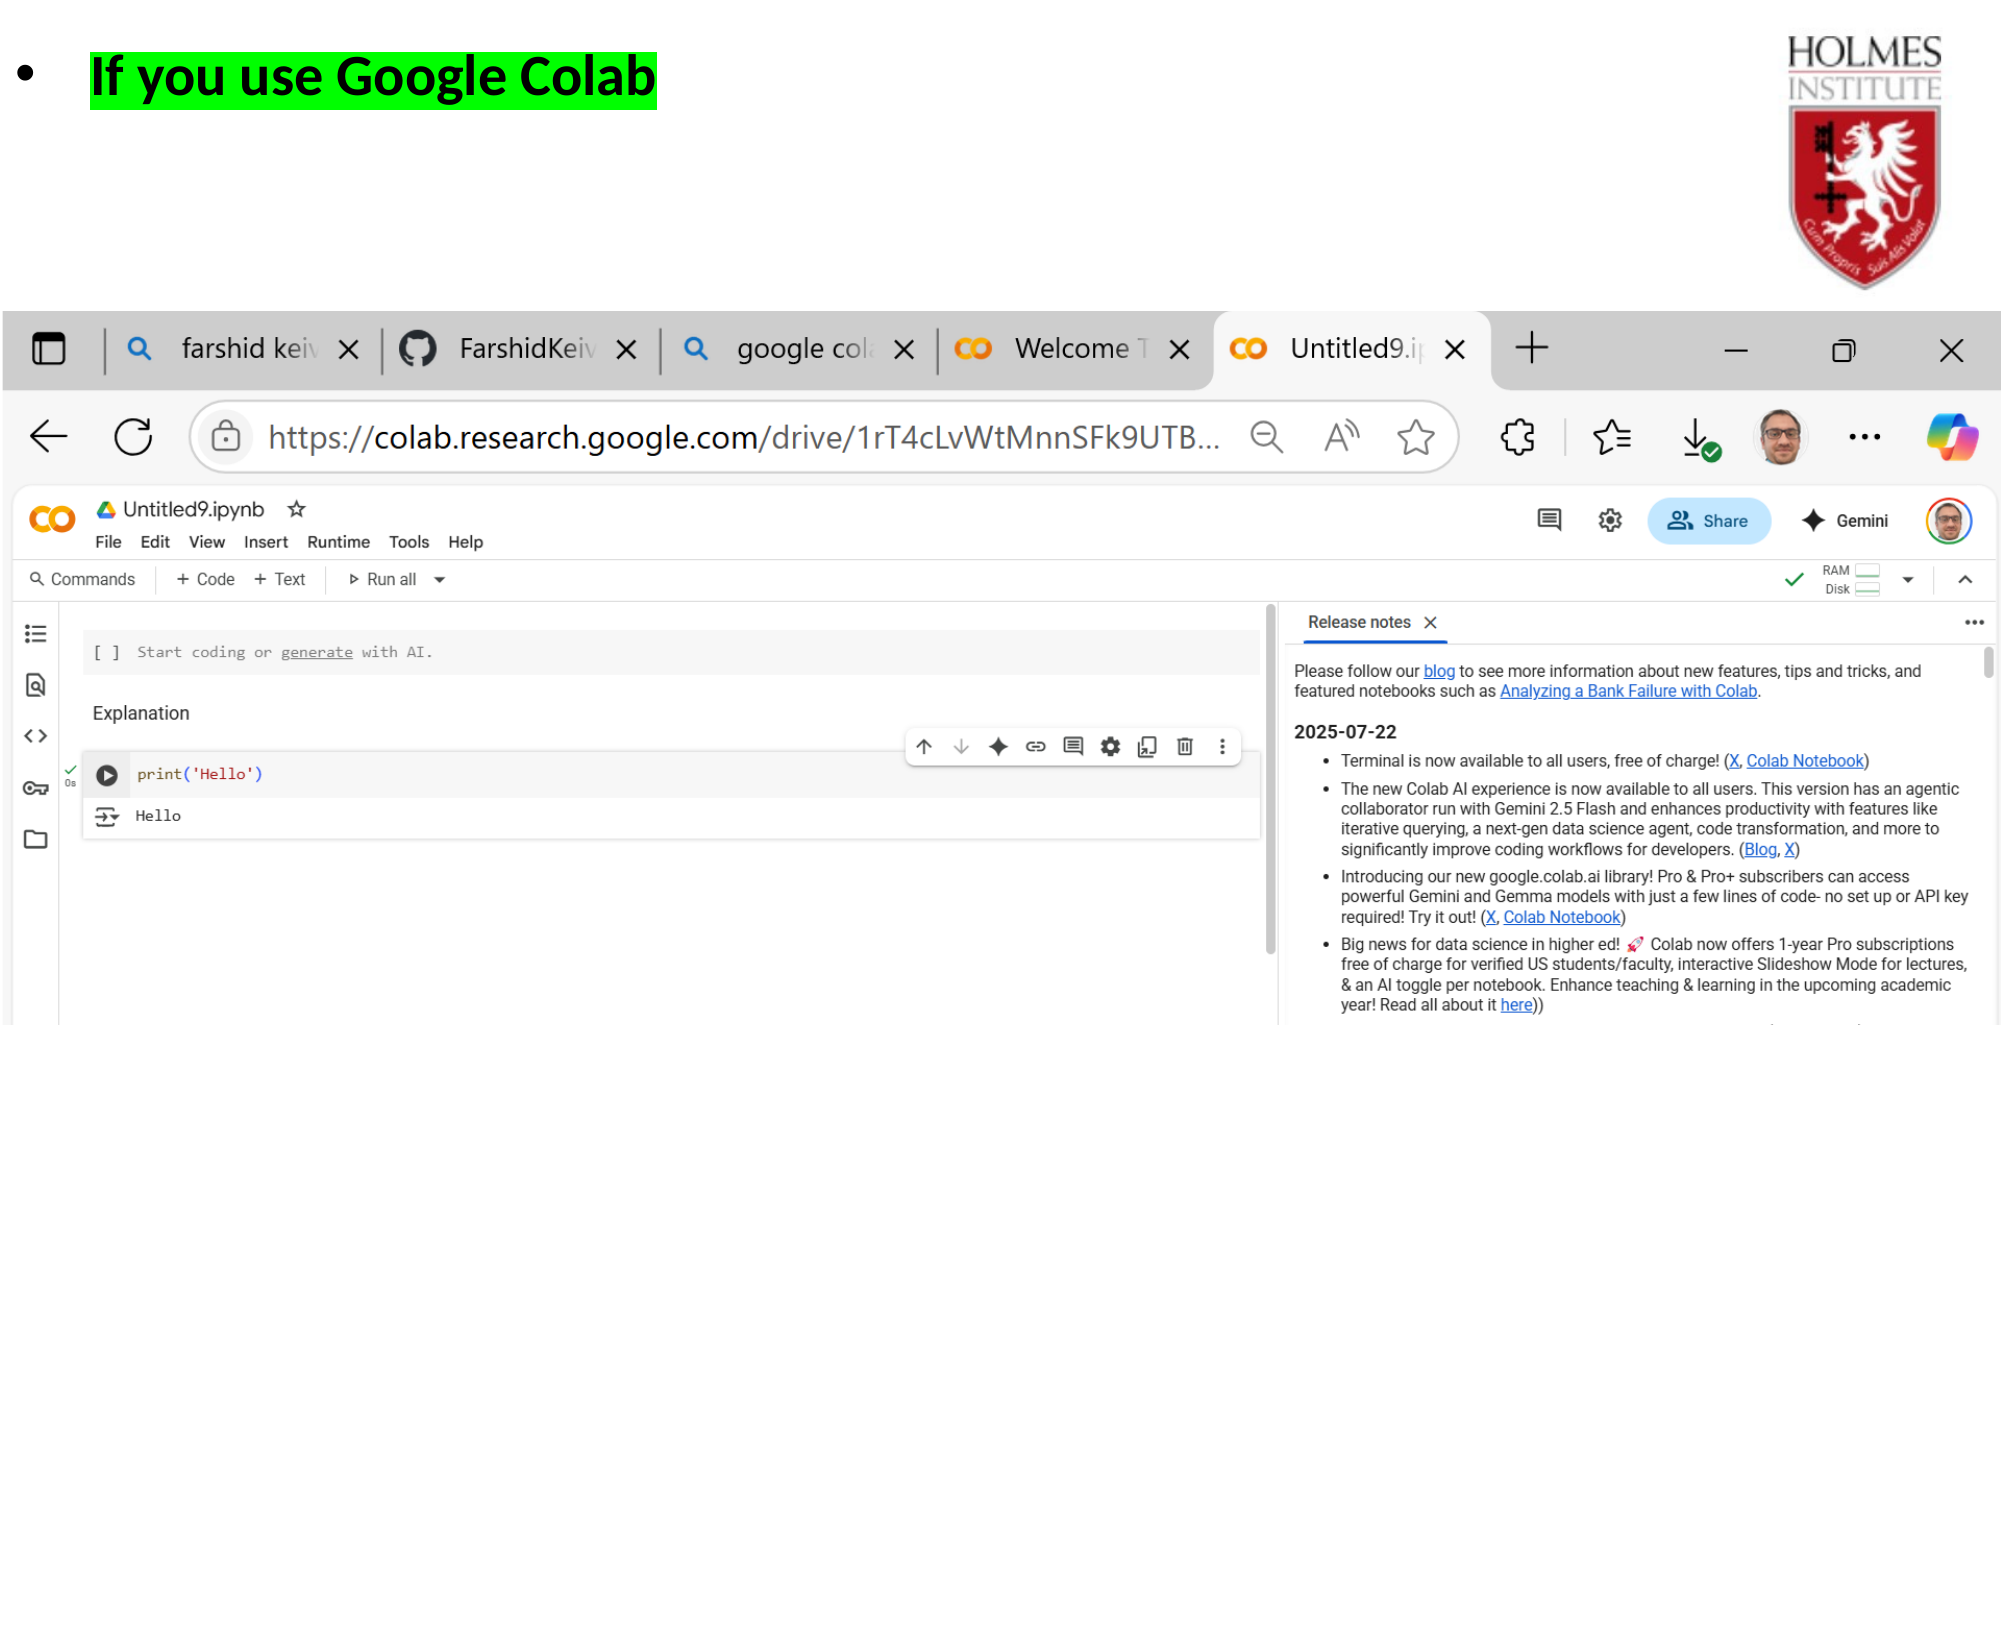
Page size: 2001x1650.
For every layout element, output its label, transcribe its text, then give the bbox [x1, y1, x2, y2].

picture [2, 0, 2001, 1025]
text_box If you use Google Colab [0, 0, 1680, 115]
